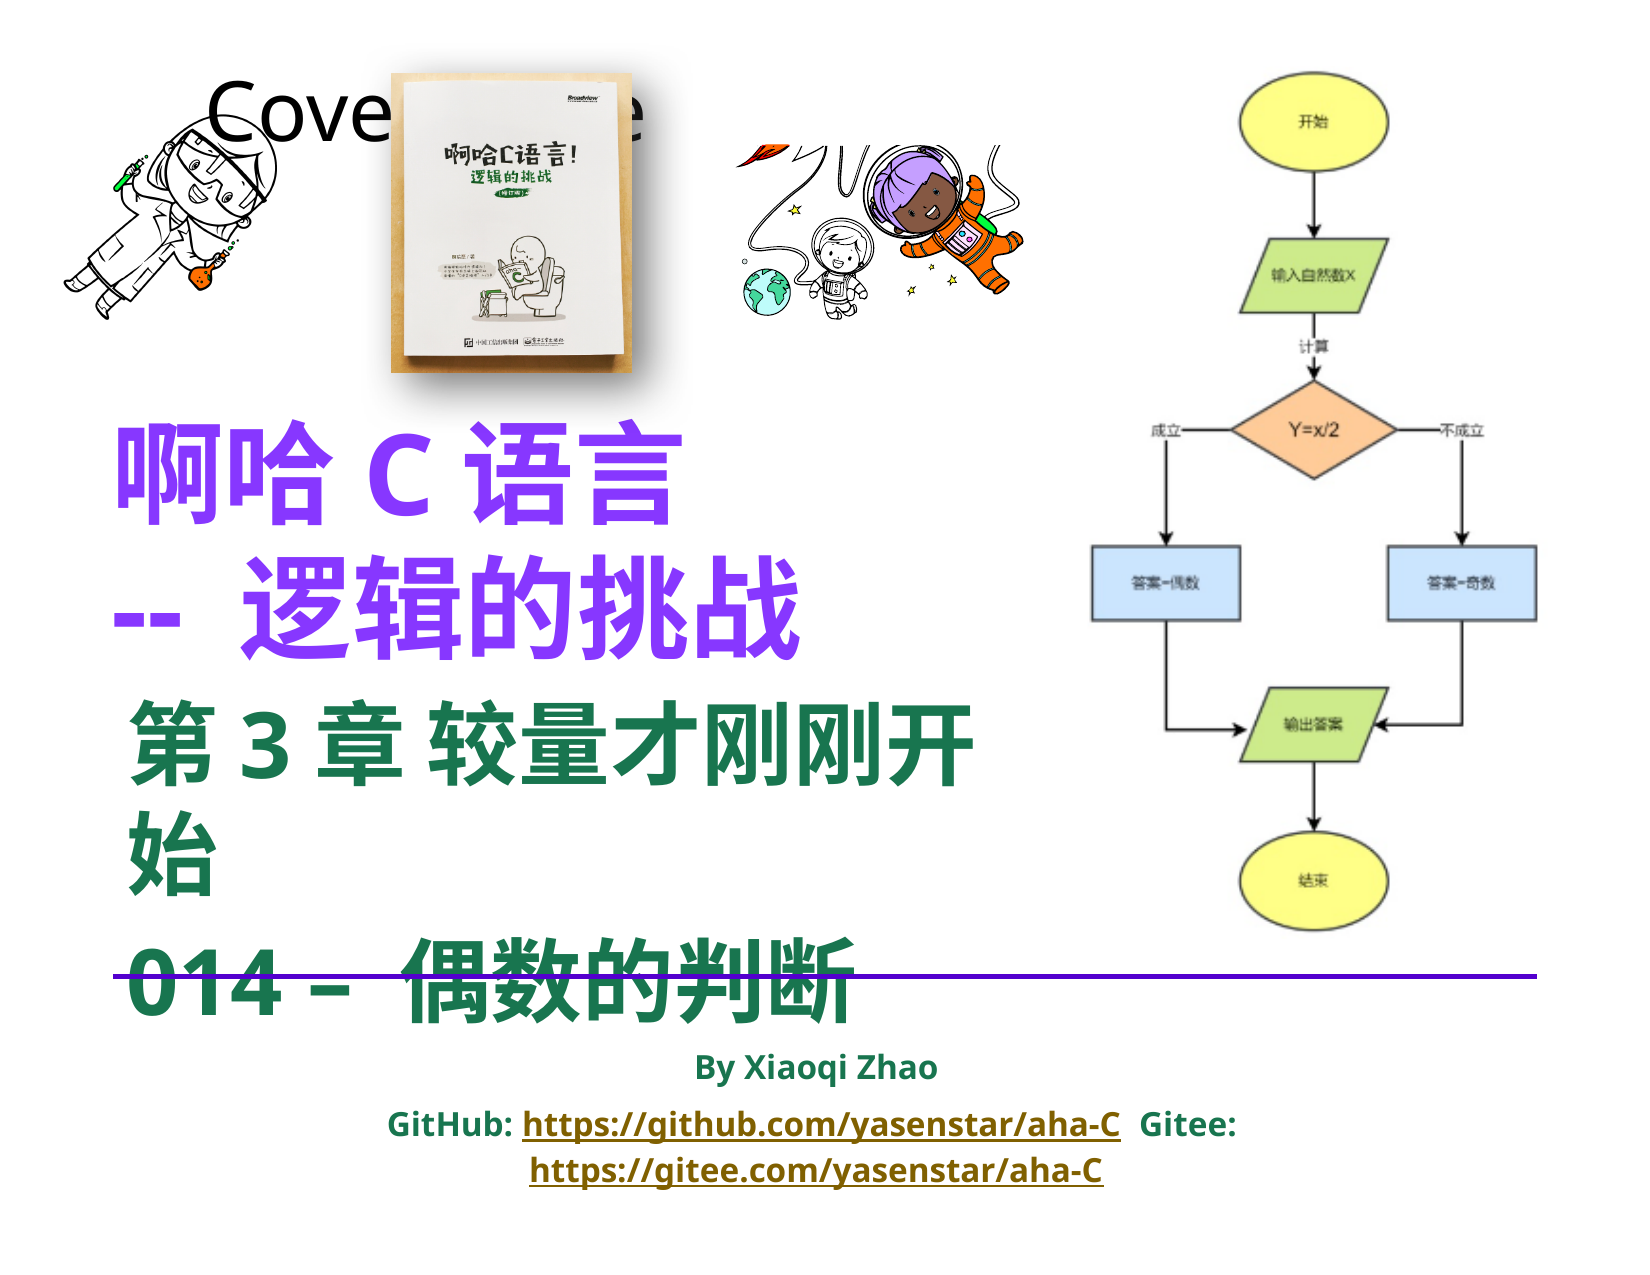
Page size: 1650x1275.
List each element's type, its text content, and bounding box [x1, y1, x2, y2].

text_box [735, 144, 1024, 320]
picture [391, 73, 632, 373]
text_box 第3章 较量才刚刚开始 014 – 偶数的判断 [111, 679, 1071, 915]
picture [1071, 66, 1553, 939]
picture [28, 73, 321, 366]
title Cover page [649, 62, 825, 310]
text_box By Xiaoqi Zhao GitHub: https://github.com/yasenstar/aha-C Gitee: https://gitee.com/yasenstar/aha-C [113, 1038, 1520, 1159]
title Cover page [27, 62, 405, 310]
text_box 啊哈C语言 -- 逻辑的挑战 [111, 402, 1071, 679]
